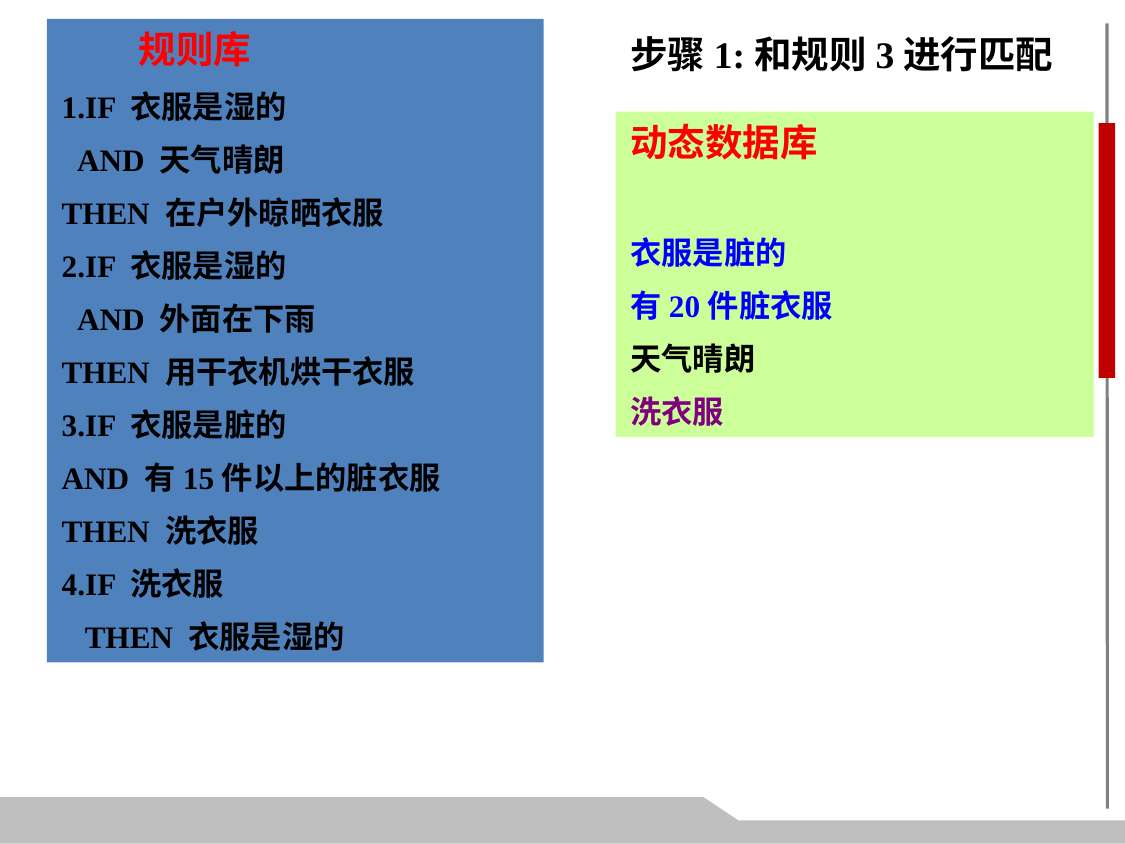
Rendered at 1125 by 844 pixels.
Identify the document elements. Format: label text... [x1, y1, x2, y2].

text_box 规则库 1.IF 衣服是湿的 AND 天气晴朗 THEN 在户外晾晒衣服 2.IF 衣服是湿的 AND 外面在下雨 THEN 用干衣机烘干衣服 3.IF 衣服是脏的 AND 有15件以上的脏衣服 THEN 洗衣服 4.IF 洗衣服 THEN 衣服是湿的 [46, 18, 544, 663]
text_box 步骤1:和规则3进行匹配 [606, 23, 1077, 83]
text_box 动态数据库 衣服是脏的 有20件脏衣服 天气晴朗 洗衣服 [615, 111, 1094, 437]
